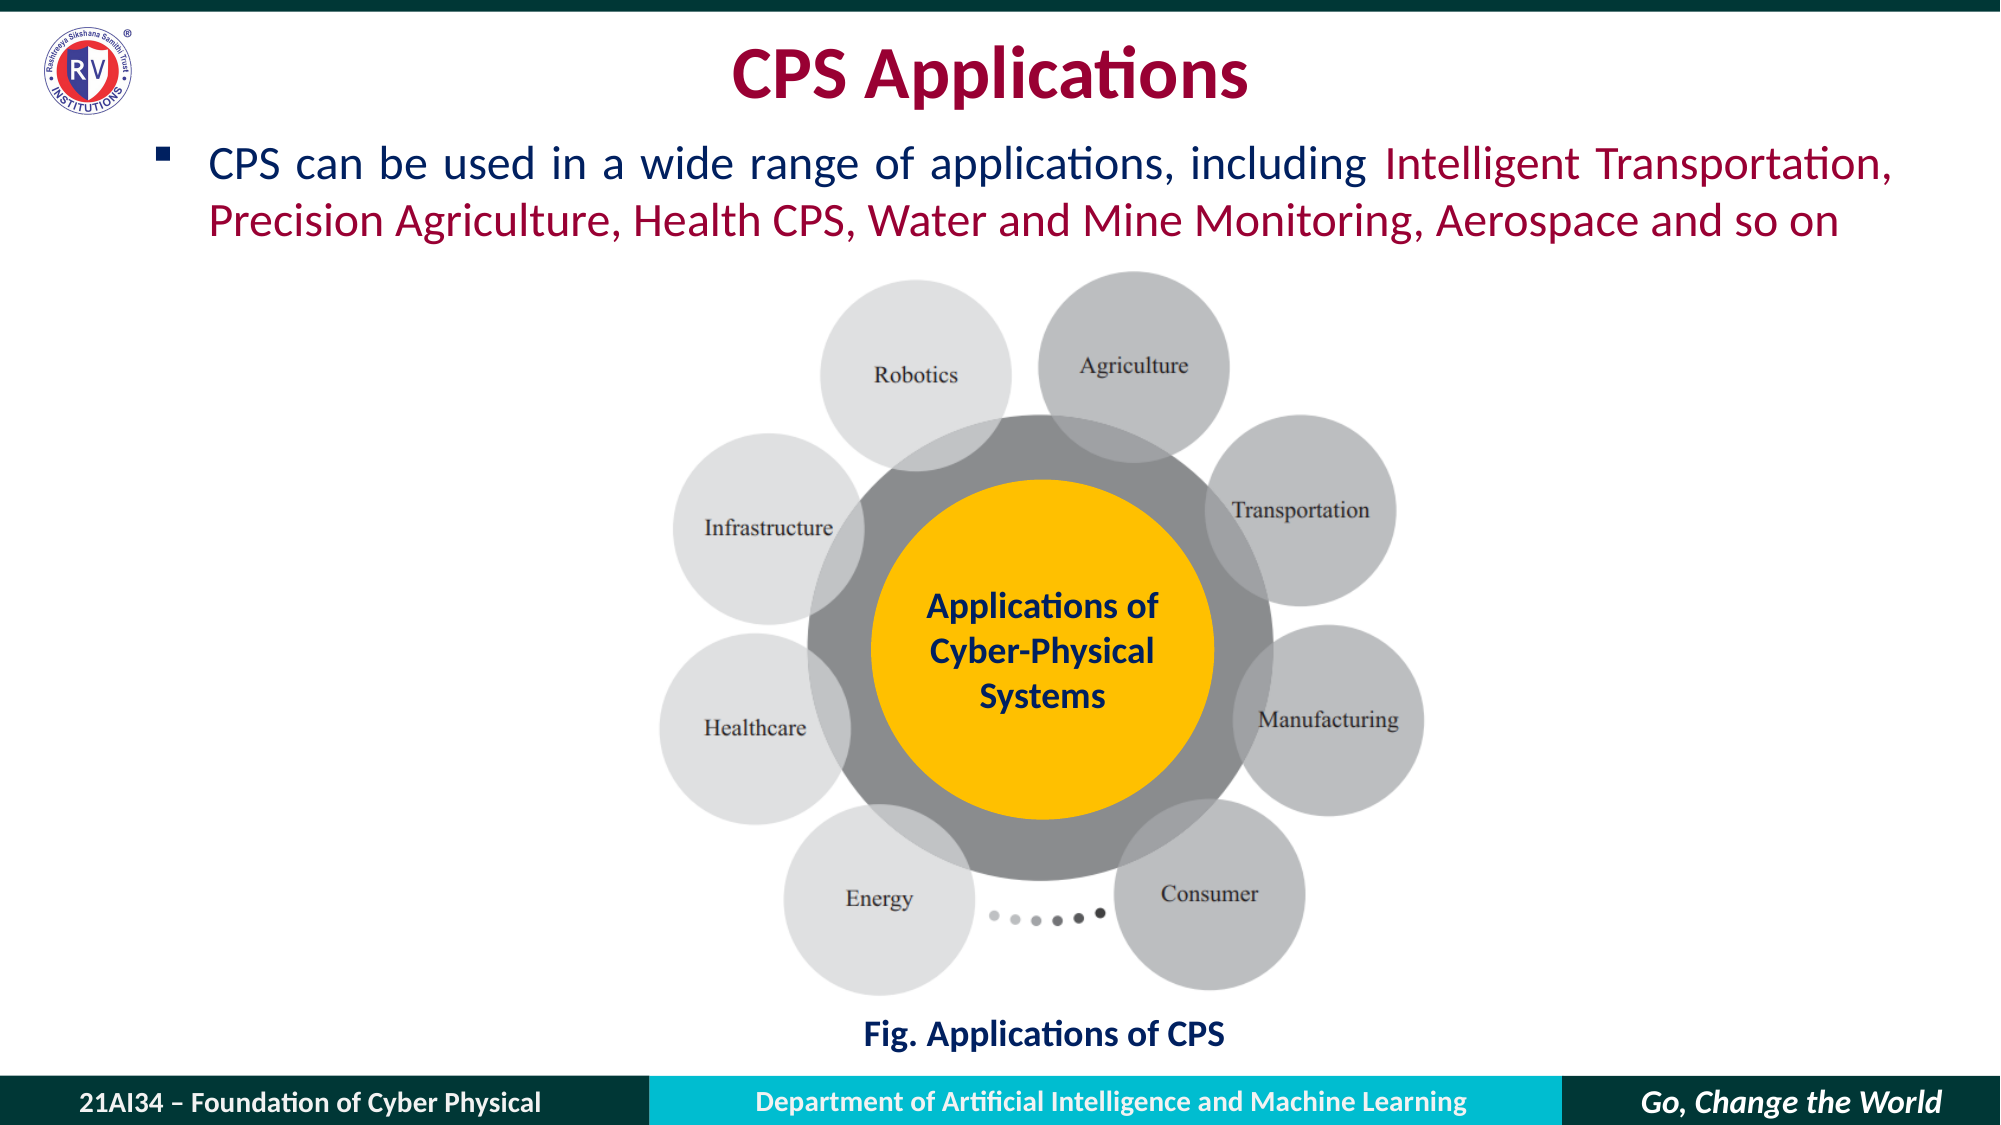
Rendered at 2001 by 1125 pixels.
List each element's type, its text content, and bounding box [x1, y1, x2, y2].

text_box CPS can be used in a wide range of applications, including Intelligent Transportation, Precision Agriculture, Health CPS, Water and Mine Monitoring, Aerospace and so on [137, 124, 1909, 254]
picture [37, 20, 138, 121]
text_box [655, 268, 1434, 1051]
title CPS Applications [137, 24, 1863, 124]
